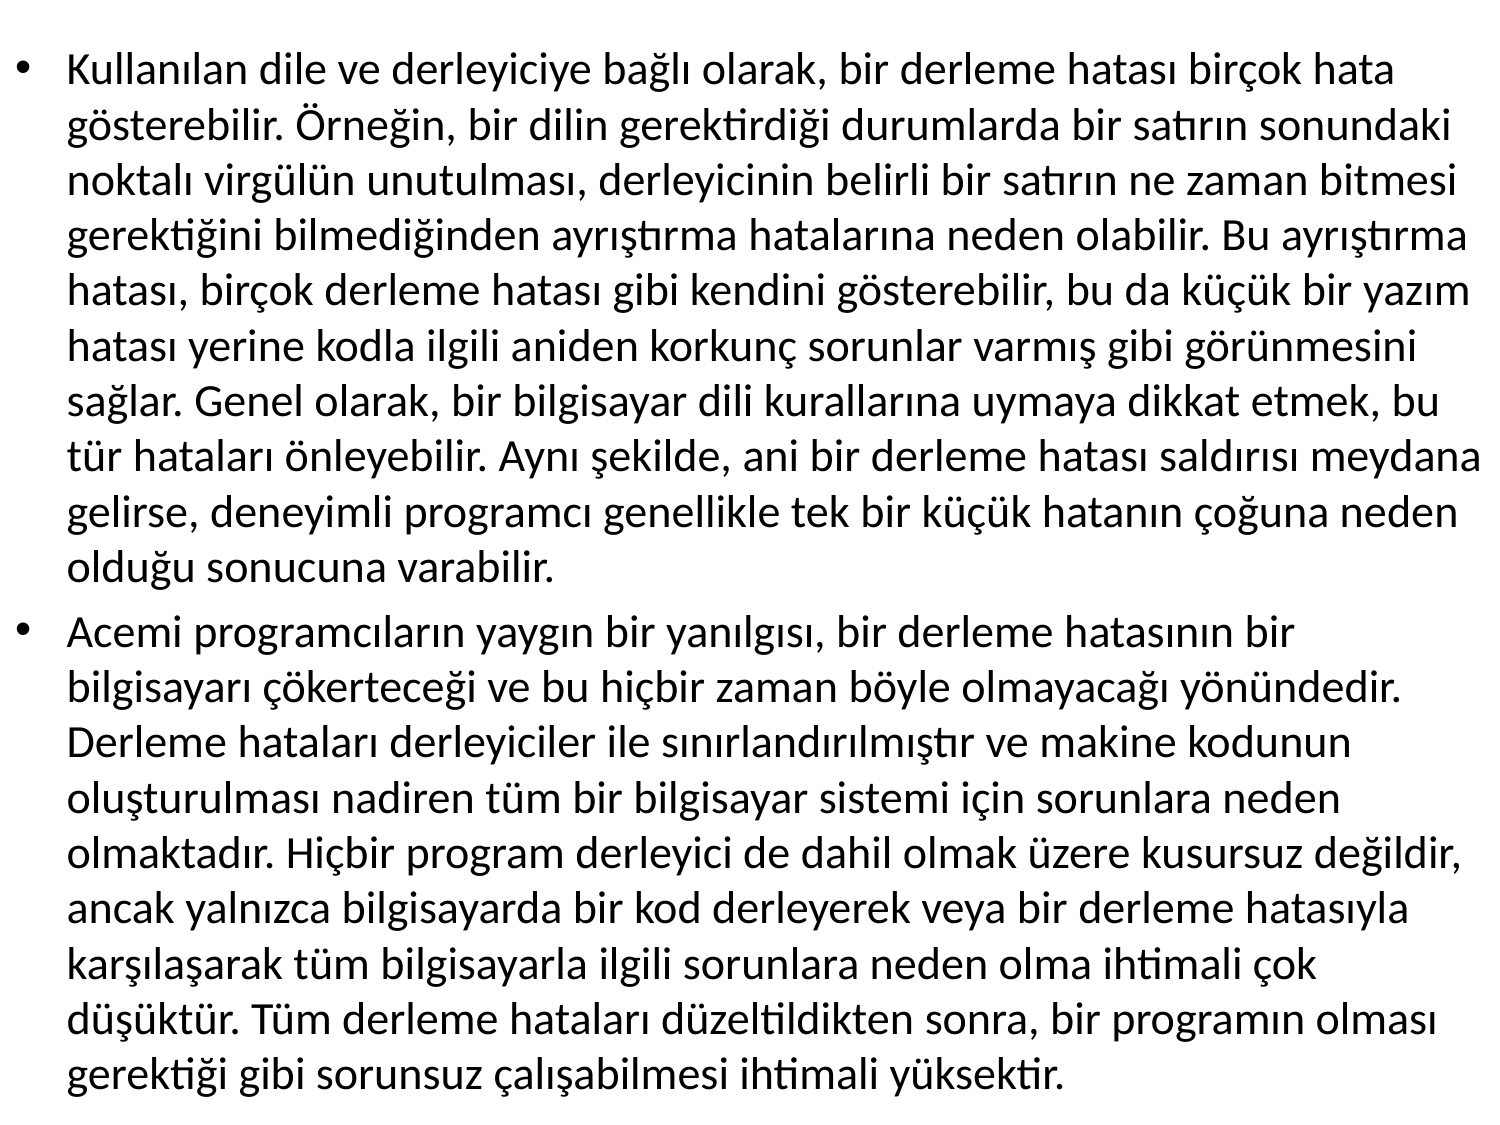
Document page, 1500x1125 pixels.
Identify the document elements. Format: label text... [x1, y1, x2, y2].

list Kullanılan dile ve derleyiciye bağlı olarak, bir derleme hatası birçok hata gösterebilir. Örneğin, bir dilin gerektirdiği durumlarda bir satırın sonundaki noktalı virgülün unutulması, derleyicinin belirli bir satırın ne zaman bitmesi gerektiğini bilmediğinden ayrıştırma hatalarına neden olabilir. Bu ayrıştırma hatası, birçok derleme hatası gibi kendini gösterebilir, bu da küçük bir yazım hatası yerine kodla ilgili aniden korkunç sorunlar varmış gibi görünmesini sağlar. Genel olarak, bir bilgisayar dili kurallarına uymaya dikkat etmek, bu tür hataları önleyebilir. Aynı şekilde, ani bir derleme hatası saldırısı meydana gelirse, deneyimli programcı genellikle tek bir küçük hatanın çoğuna neden olduğu sonucuna varabilir. Acemi programcıların yaygın bir yanılgısı, bir derleme hatasının bir bilgisayarı çökerteceği ve bu hiçbir zaman böyle olmayacağı yönündedir. Derleme hataları derleyiciler ile sınırlandırılmıştır ve makine kodunun oluşturulması nadiren tüm bir bilgisayar sistemi için sorunlara neden olmaktadır. Hiçbir program derleyici de dahil olmak üzere kusursuz değildir, ancak yalnızca bilgisayarda bir kod derleyerek veya bir derleme hatasıyla karşılaşarak tüm bilgisayarla ilgili sorunlara neden olma ihtimali çok düşüktür. Tüm derleme hataları düzeltildikten sonra, bir programın olması gerektiği gibi sorunsuz çalışabilmesi ihtimali yüksektir. [0, 30, 1500, 1125]
